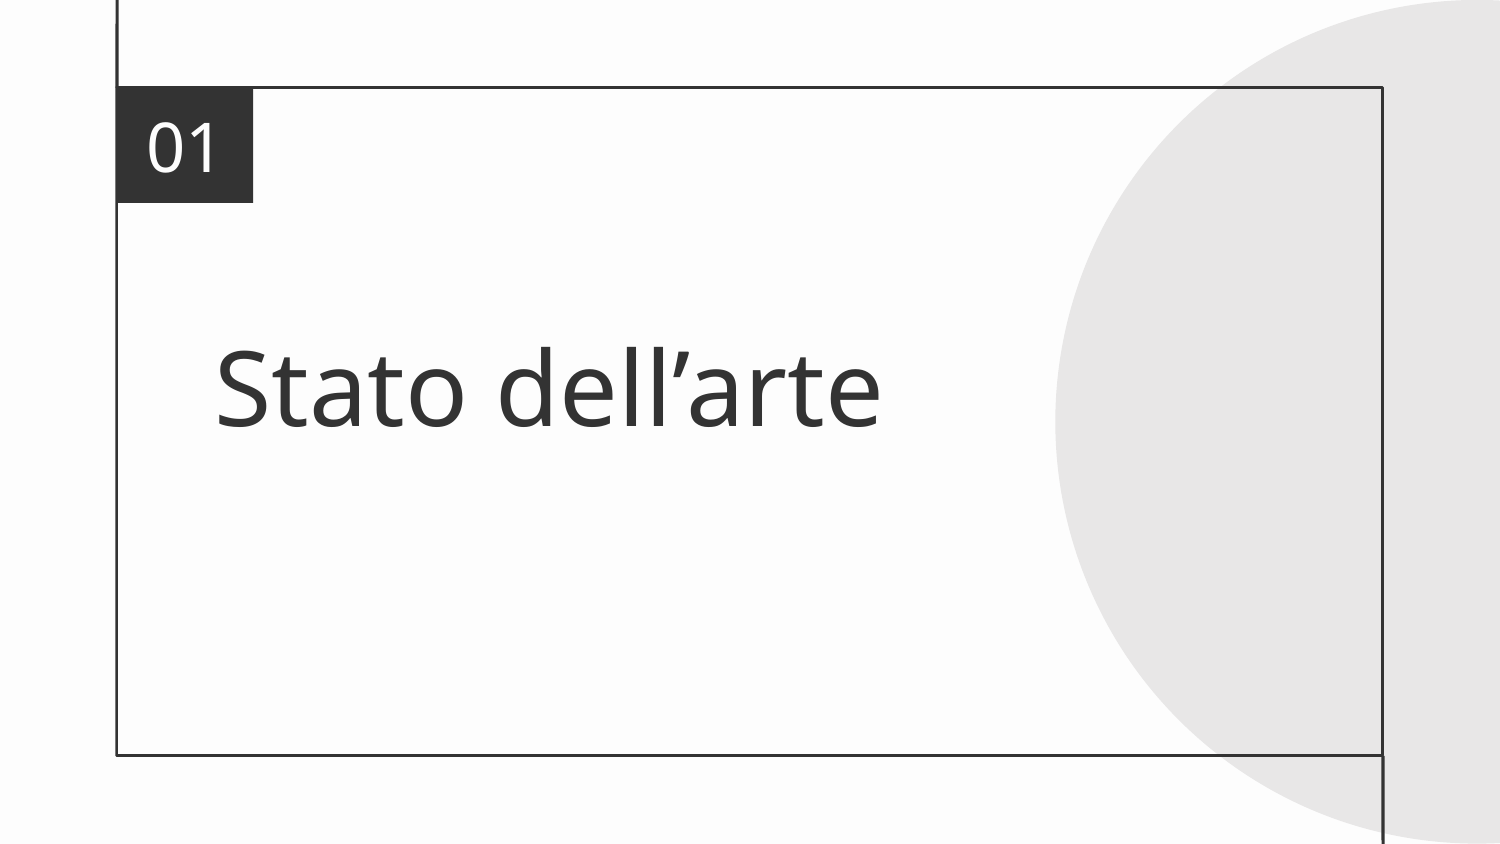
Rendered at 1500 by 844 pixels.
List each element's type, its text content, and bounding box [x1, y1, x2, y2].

title 01 [118, 87, 254, 203]
title Stato dell’arte [199, 324, 1031, 463]
